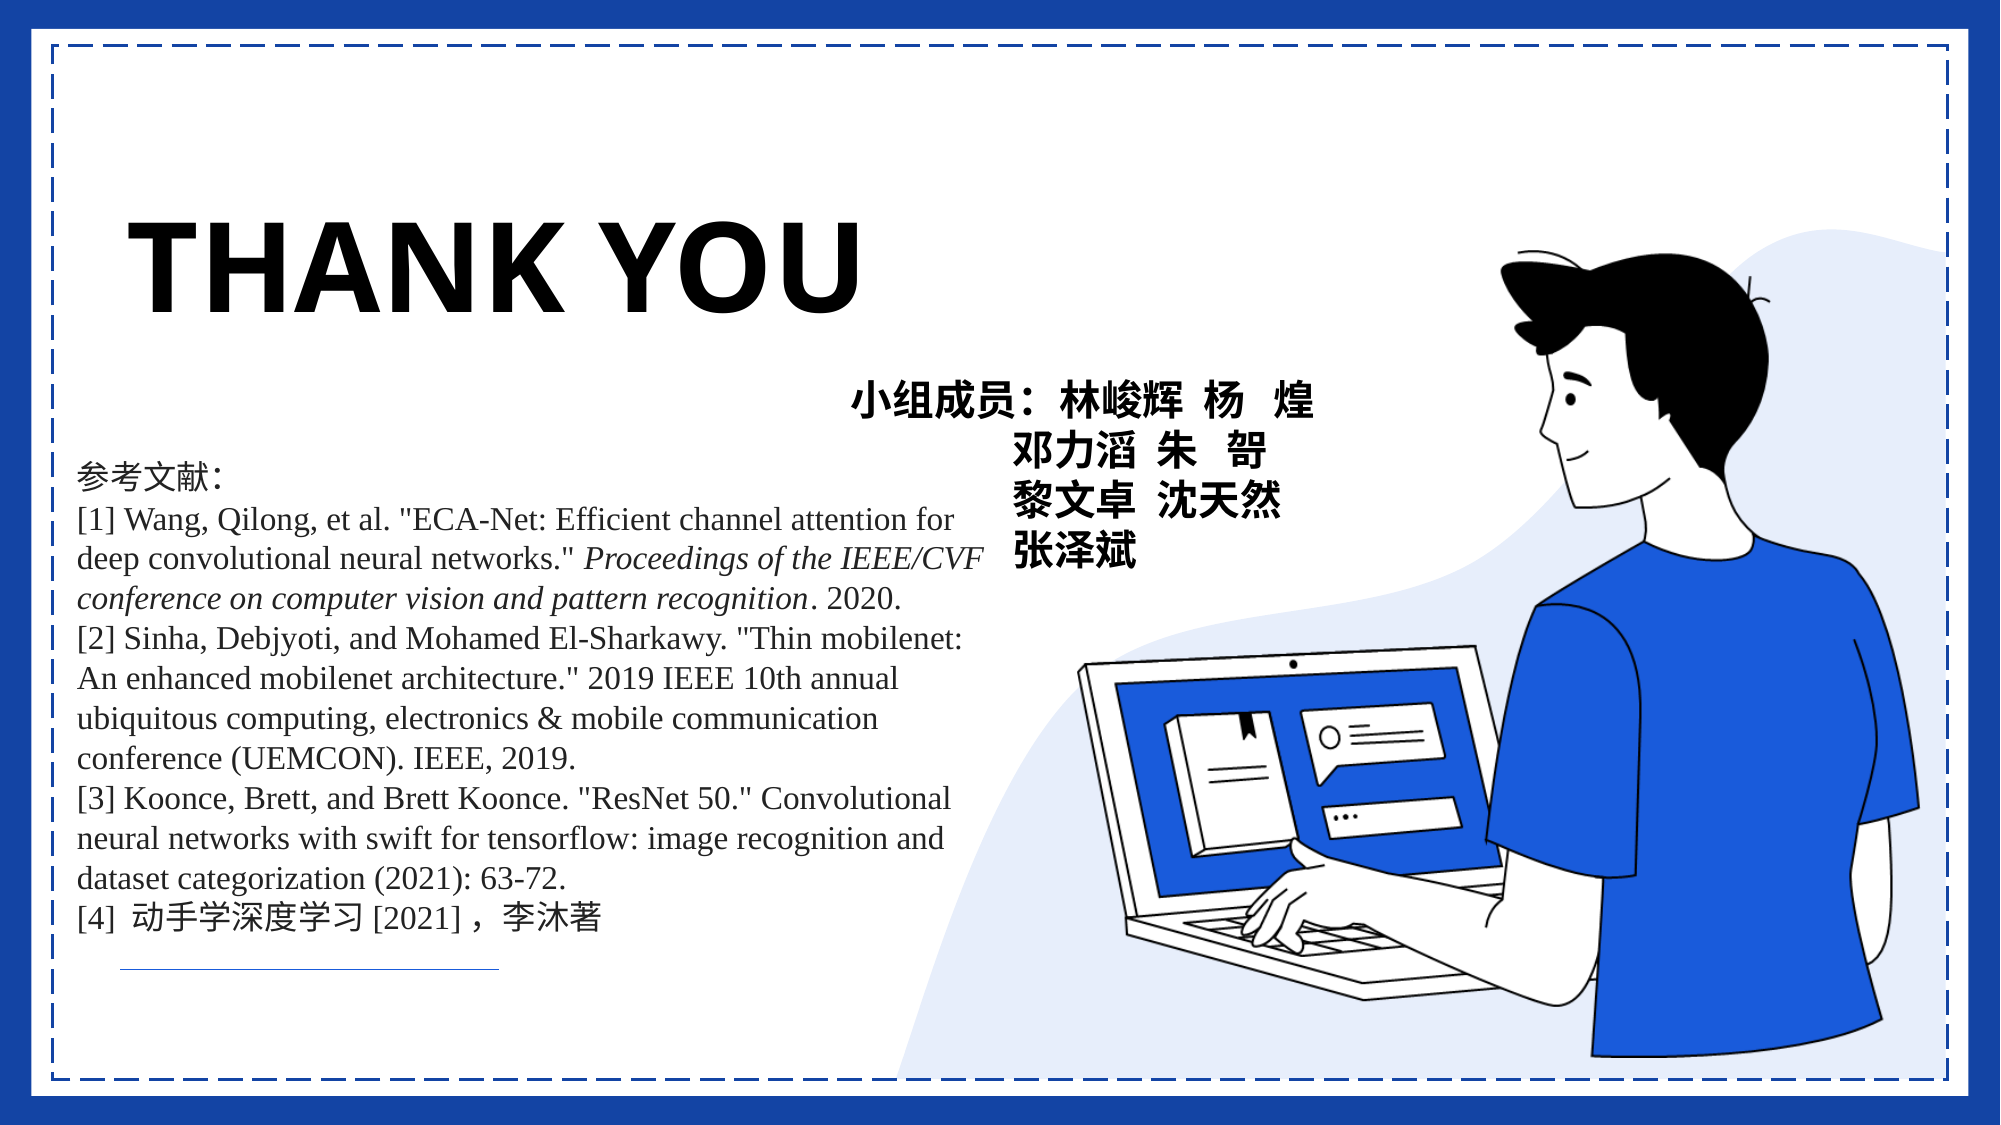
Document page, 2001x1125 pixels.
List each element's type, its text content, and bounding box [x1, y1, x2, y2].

text_box THANK YOU [111, 179, 883, 345]
text_box 参考文献： [1] Wang, Qilong, et al. "ECA-Net: Efficient channel attention for deep convolutional neural networks." Proceedings of the IEEE/CVF conference on computer vision and pattern recognition. 2020. [2] Sinha, Debjyoti, and Mohamed El-Sharkawy. "Thin mobilenet: An enhanced mobilenet architecture." 2019 IEEE 10th annual ubiquitous computing, electronics & mobile communication conference (UEMCON). IEEE, 2019. [3] Koonce, Brett, and Brett Koonce. "ResNet 50." Convolutional neural networks with swift for tensorflow: image recognition and dataset categorization (2021): 63-72. [4] 动手学深度学习[2021]，李沐著 [62, 449, 1024, 1125]
picture [1077, 250, 1921, 1058]
text_box 小组成员：林峻辉 杨 煌 邓力滔 朱 哿 黎文卓 沈天然 张泽斌 [835, 334, 1479, 614]
